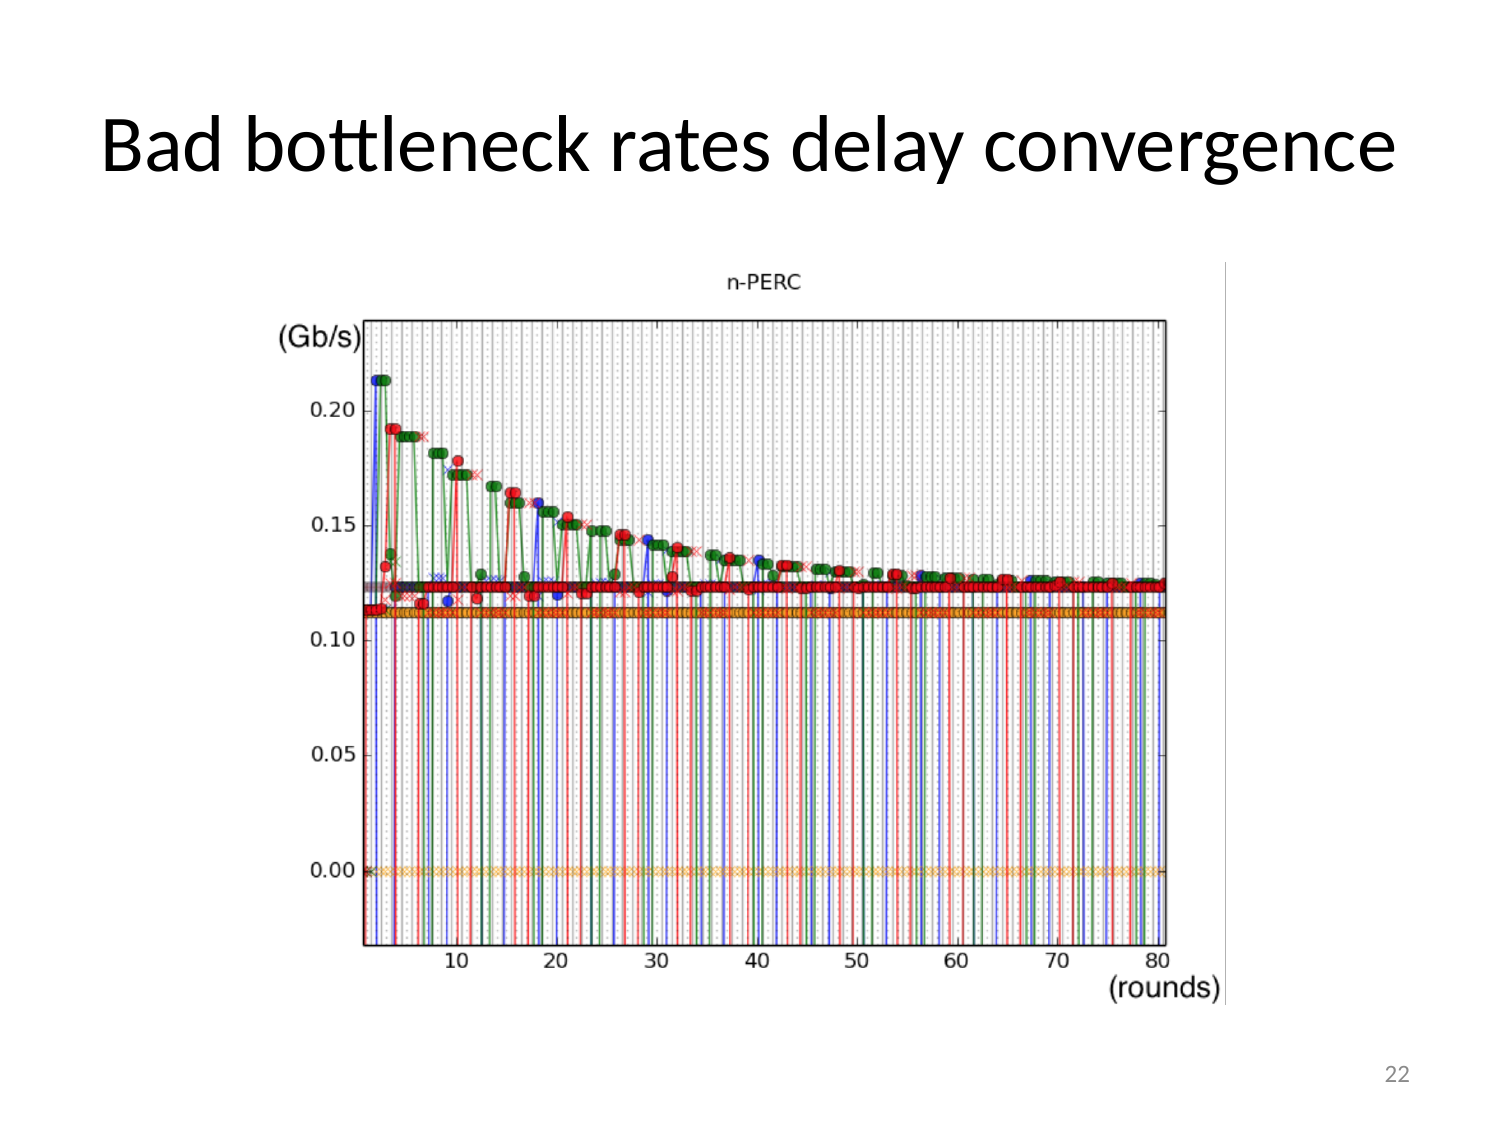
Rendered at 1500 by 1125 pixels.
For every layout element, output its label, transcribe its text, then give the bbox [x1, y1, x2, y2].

slide_number 22 [1074, 1042, 1425, 1103]
title Bad bottleneck rates delay convergence [0, 45, 1500, 233]
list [74, 262, 1426, 1006]
